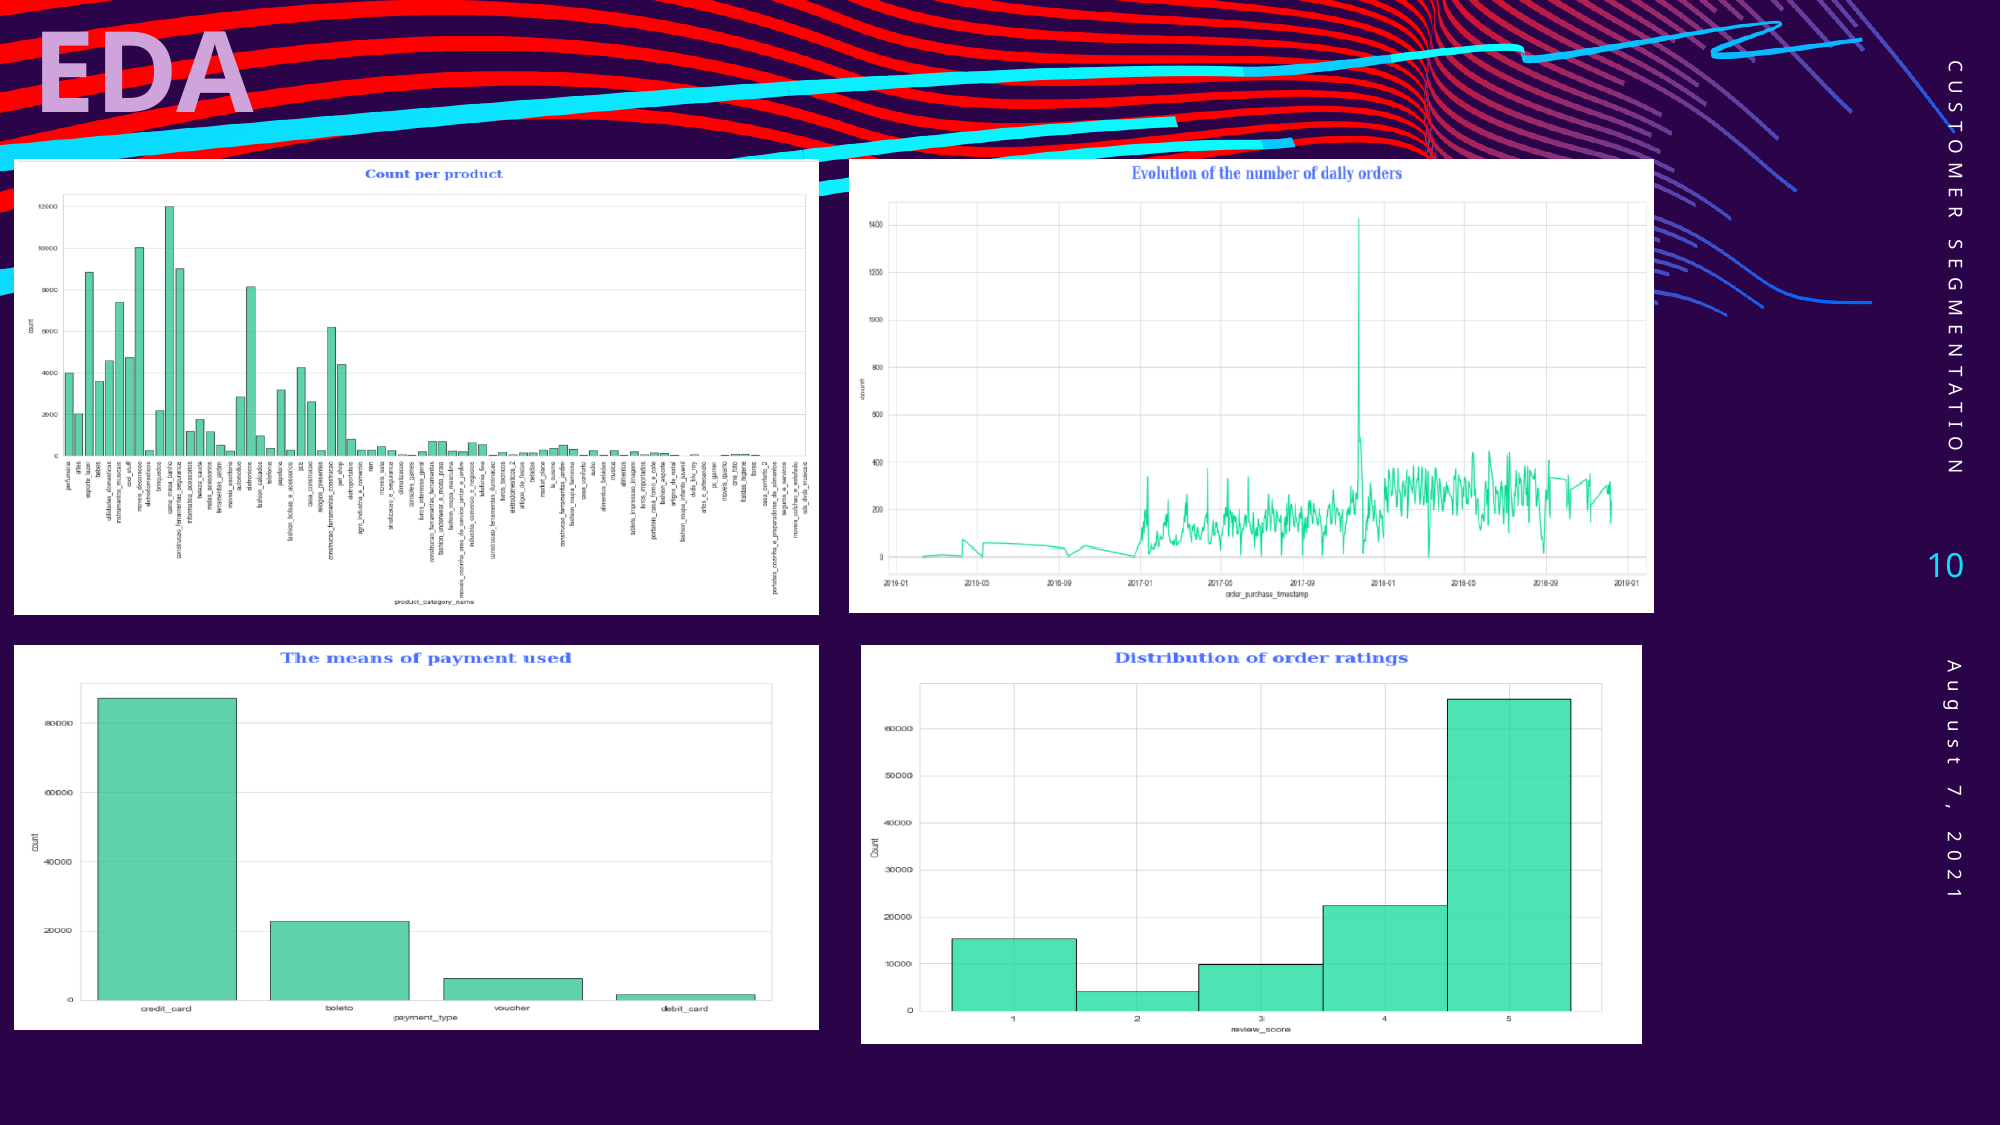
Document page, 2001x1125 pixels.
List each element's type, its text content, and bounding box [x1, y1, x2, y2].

text_box EDA [17, 0, 270, 143]
footer Customer Segmentation [1926, 33, 1987, 489]
picture [0, 0, 2000, 1125]
slide_number 10 [1889, 519, 1980, 615]
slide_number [1925, 645, 1986, 1080]
